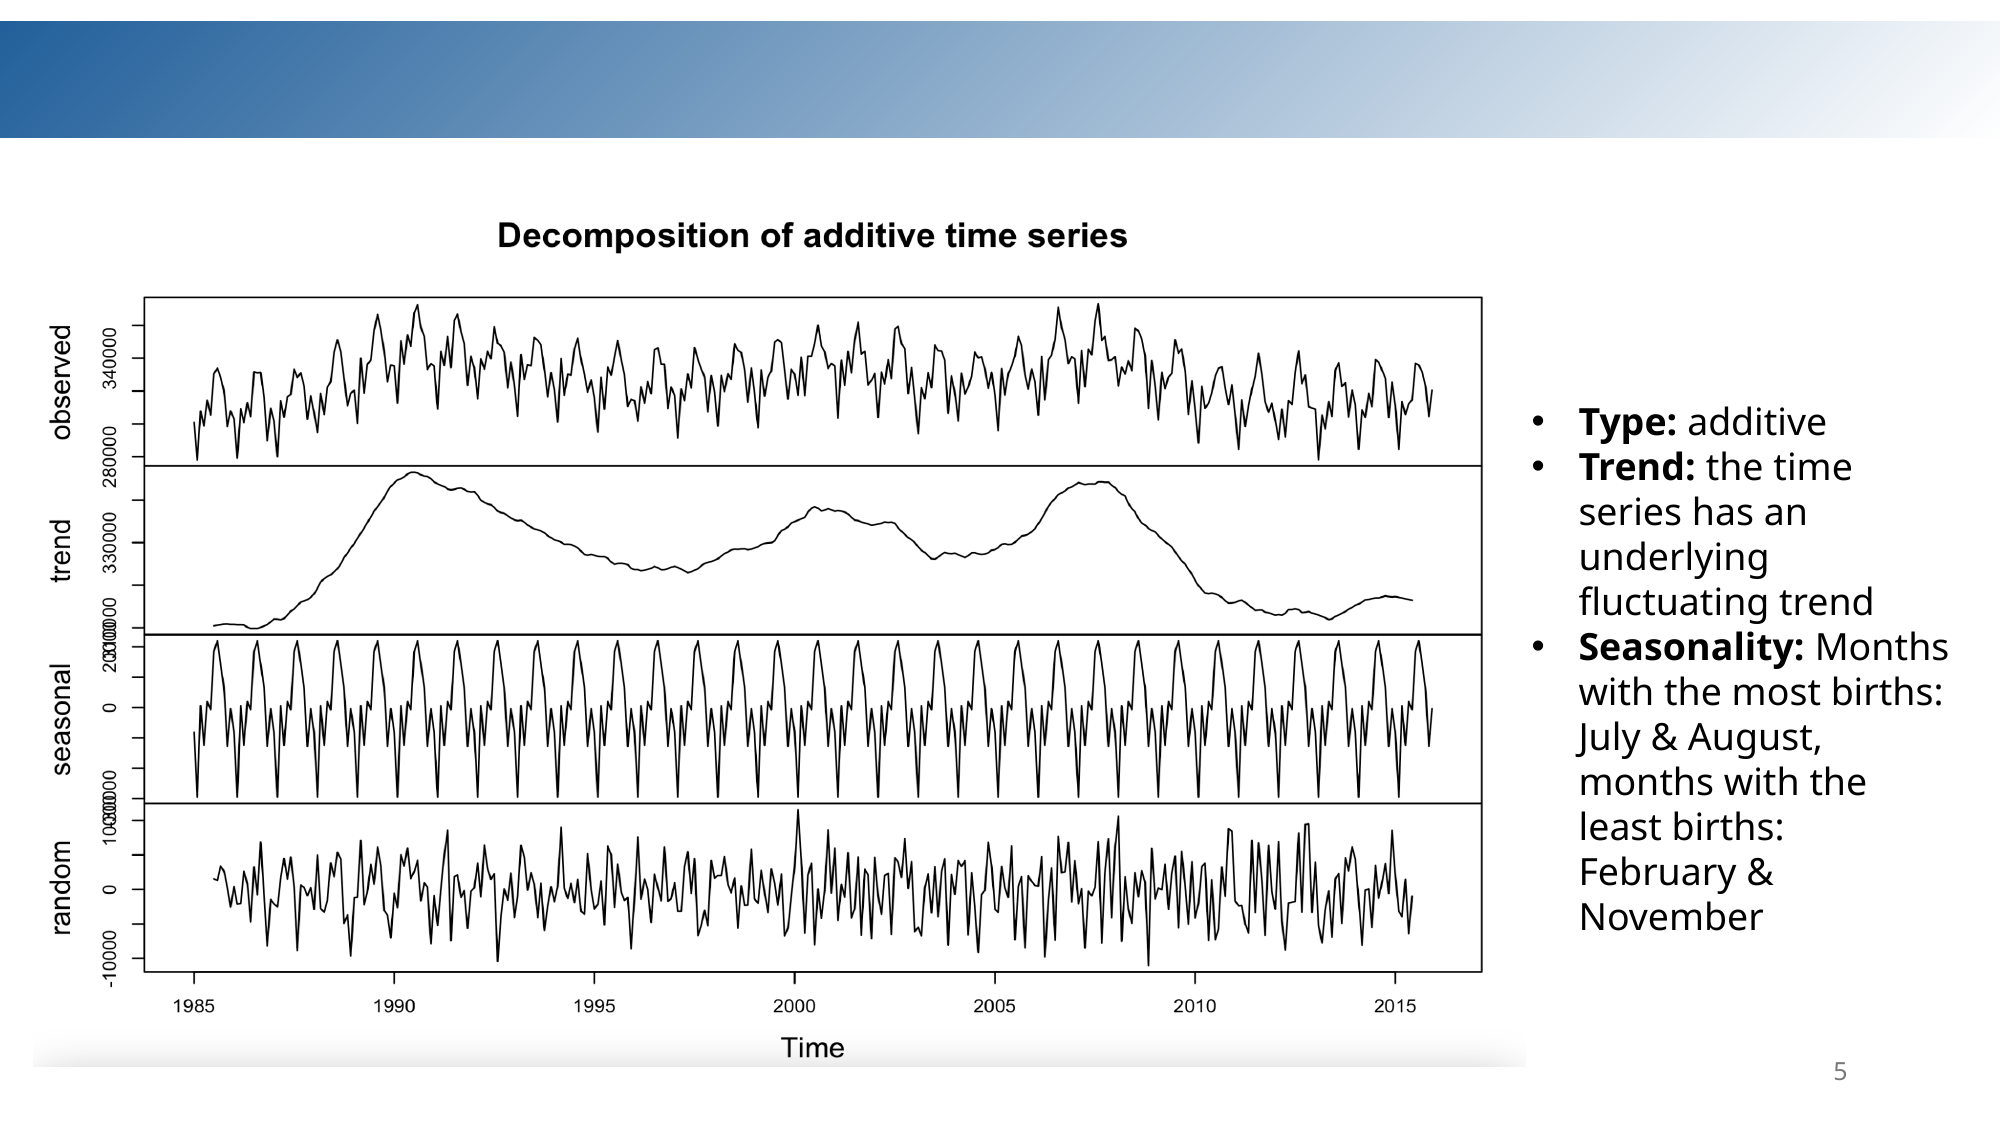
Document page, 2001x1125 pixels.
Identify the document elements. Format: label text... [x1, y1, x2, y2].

title 2. Exploratory Data Analysis [0, 58, 1725, 276]
picture [33, 185, 1526, 1067]
text_box [0, 20, 2000, 139]
slide_number 5 [1412, 1042, 1863, 1103]
text_box Type: additive Trend: the time series has an underlying fluctuating trend Seasonality: Months with the most births: July & August, months with the least births: February & November [1526, 390, 1967, 991]
